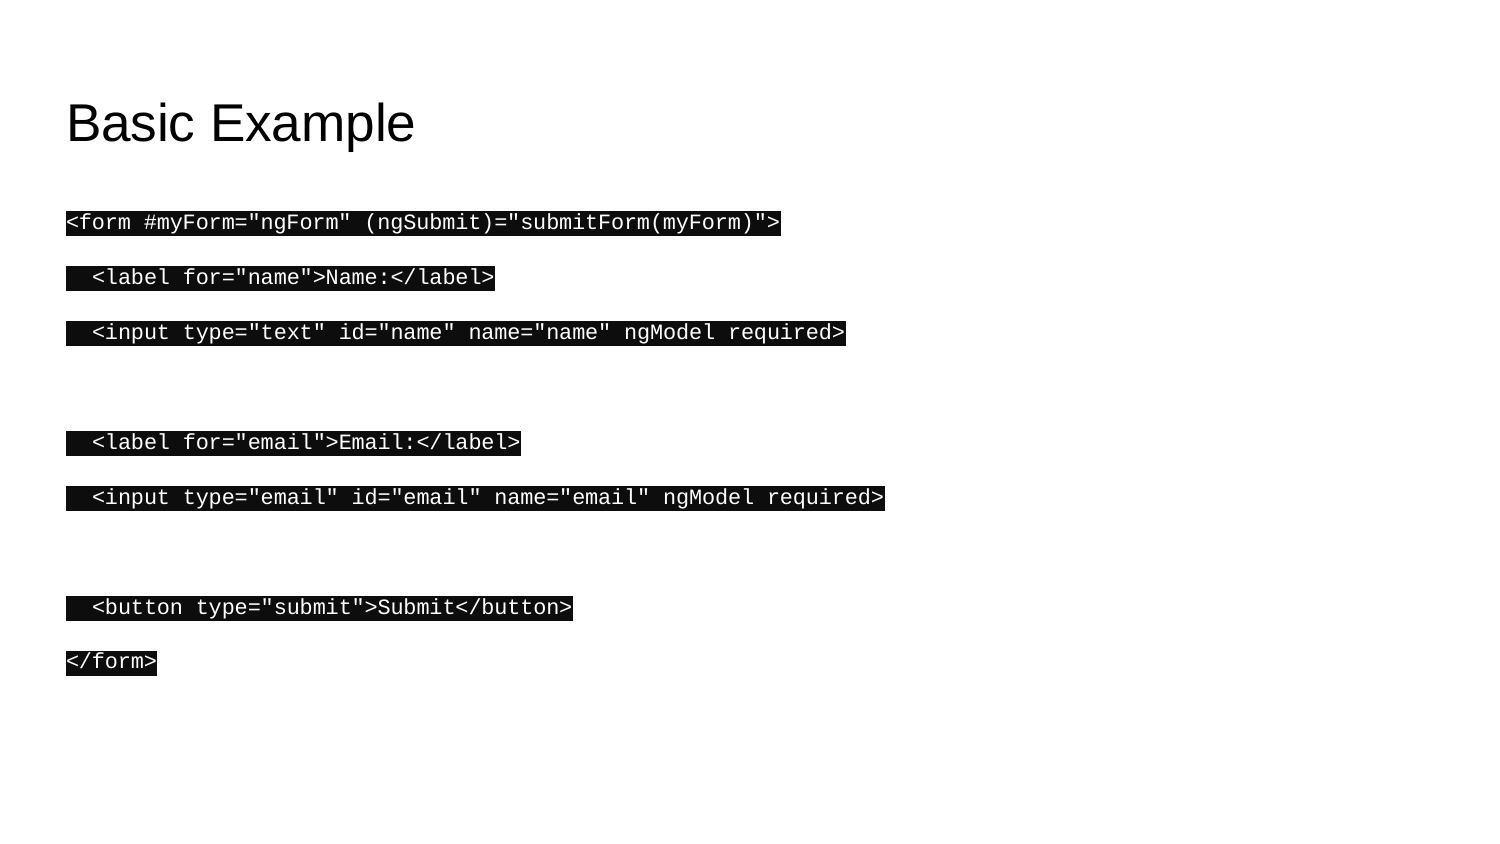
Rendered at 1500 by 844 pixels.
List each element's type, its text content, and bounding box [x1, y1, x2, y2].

list <form #myForm="ngForm" (ngSubmit)="submitForm(myForm)"> <label for="name">Name:</label> <input type="text" id="name" name="name" ngModel required> <label for="email">Email:</label> <input type="email" id="email" name="email" ngModel required> <button type="submit">Submit</button> </form> [51, 189, 1449, 750]
title Basic Example [51, 72, 1449, 167]
